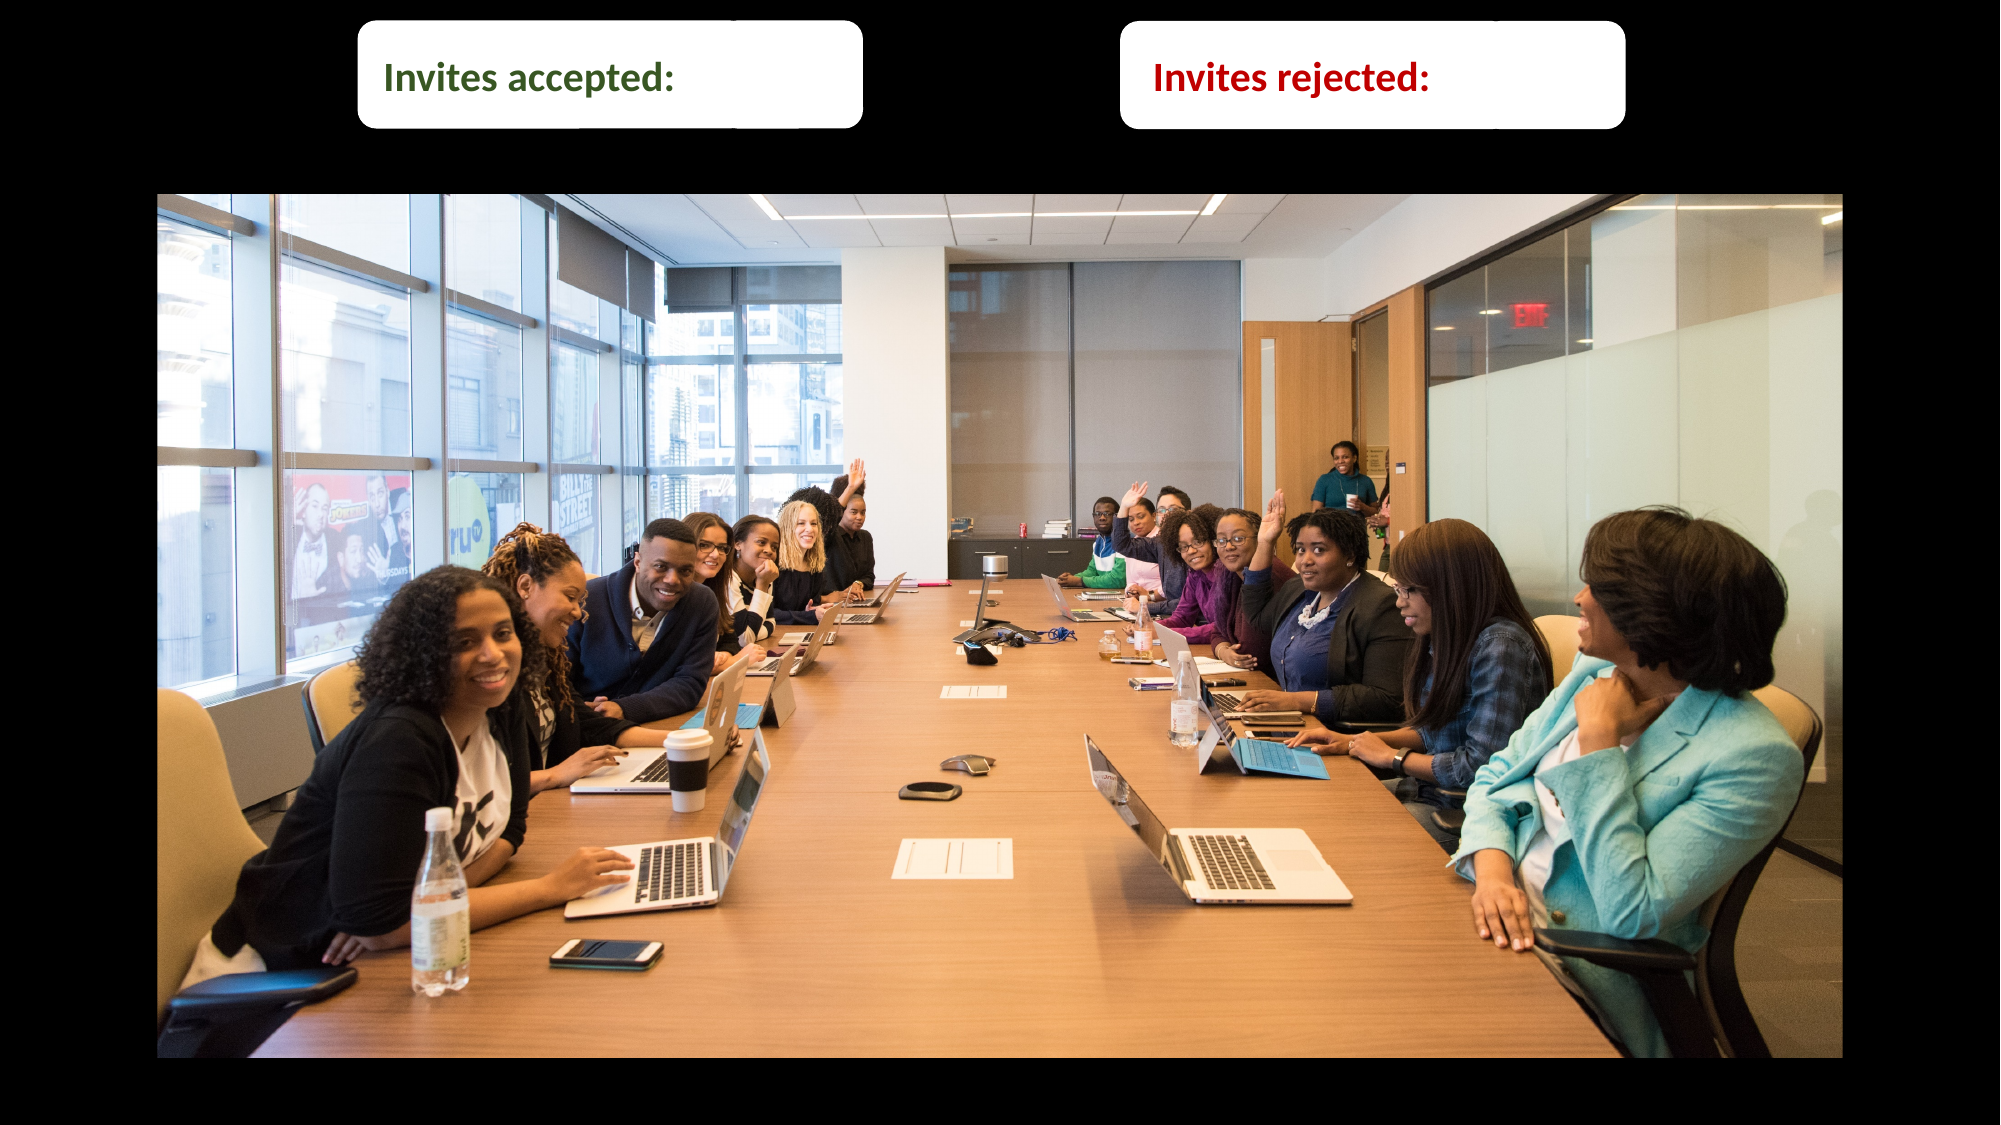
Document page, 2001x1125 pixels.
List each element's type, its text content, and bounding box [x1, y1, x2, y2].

picture [157, 194, 1843, 1059]
text_box [1481, 20, 1626, 130]
text_box Invites accepted: [357, 20, 733, 129]
text_box Invites rejected: [1120, 20, 1494, 130]
text_box [718, 20, 864, 129]
